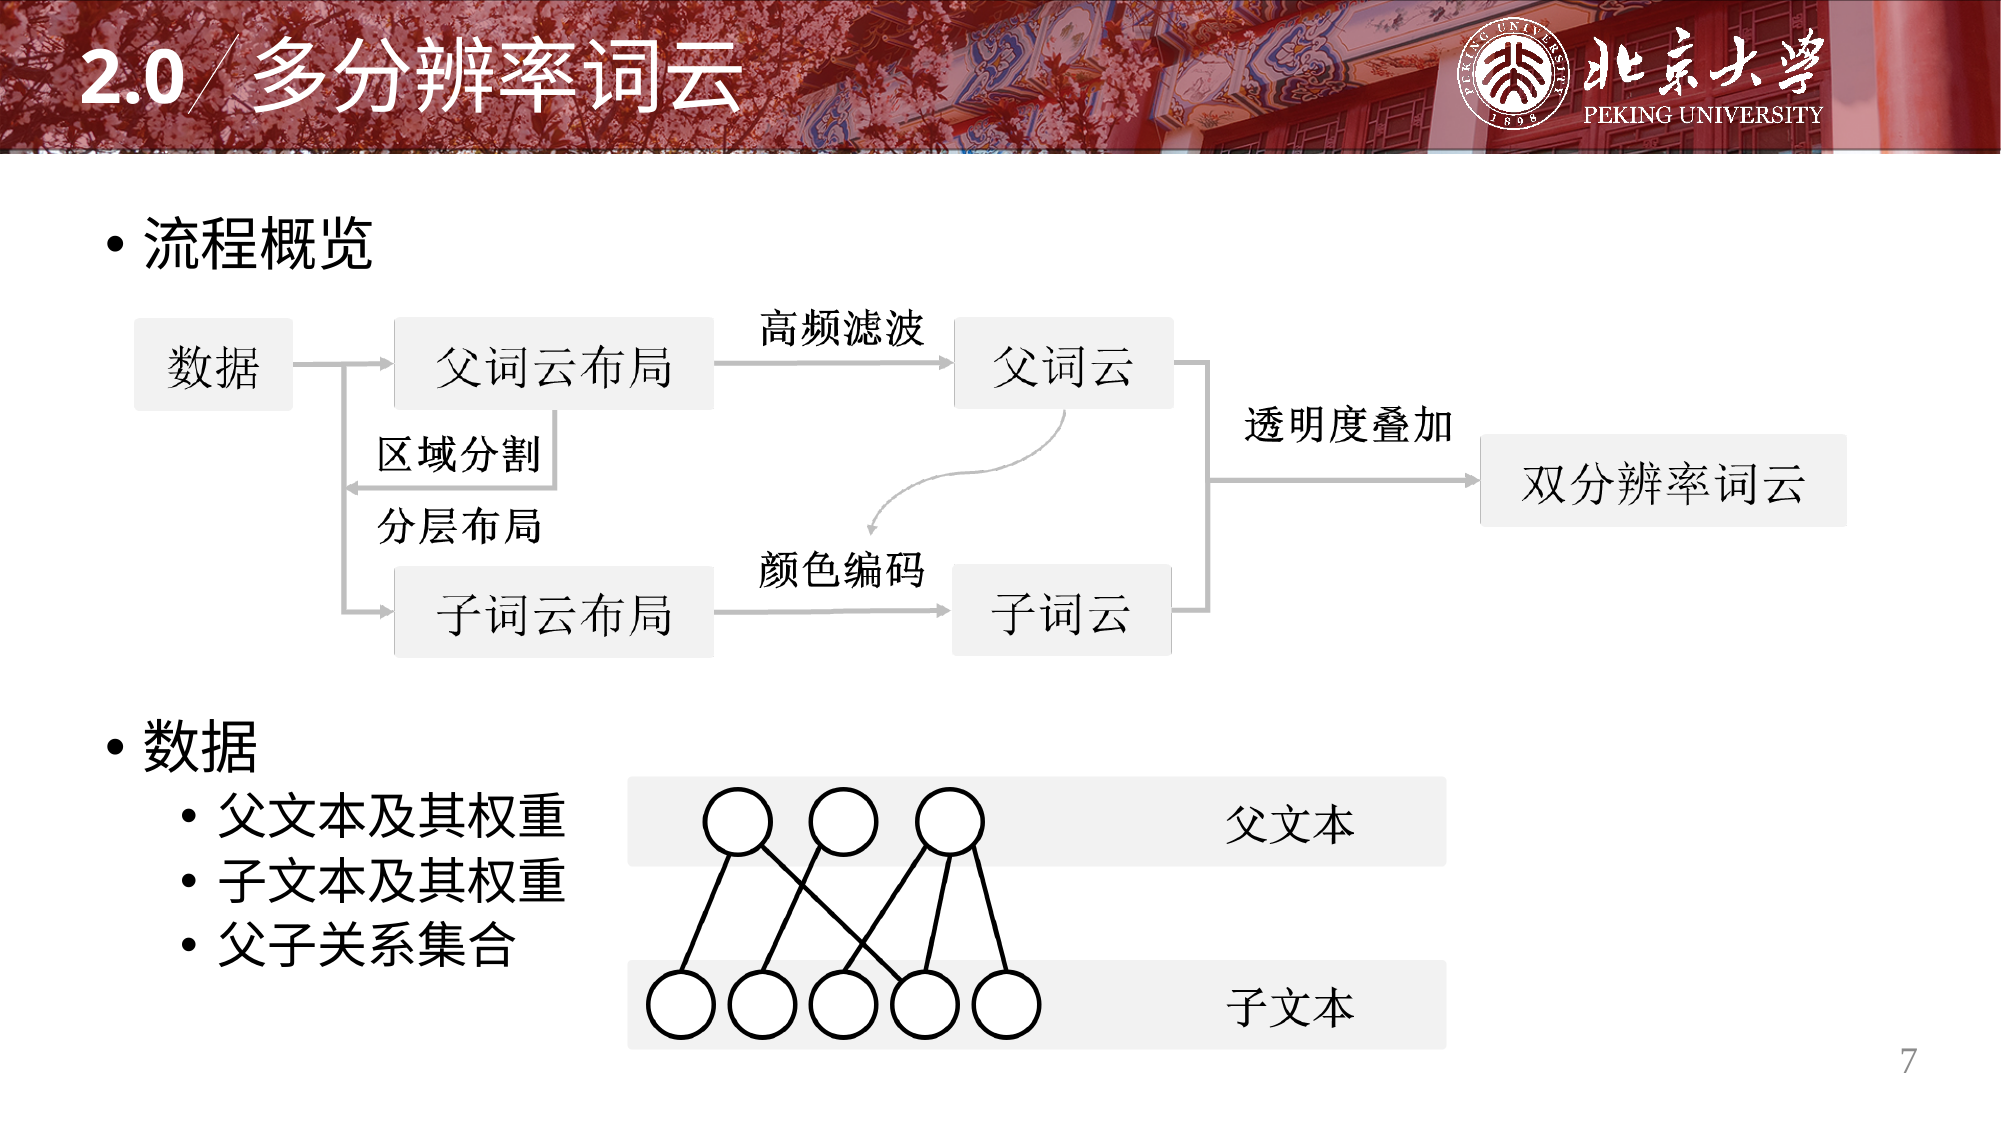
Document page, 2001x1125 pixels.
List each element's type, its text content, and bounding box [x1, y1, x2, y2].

picture [1457, 17, 1824, 130]
picture [134, 286, 1847, 669]
picture [622, 771, 1450, 1053]
list 多分辨率词云 [232, 27, 985, 109]
slide_number 7 [1483, 1023, 1934, 1095]
list 2.0 [64, 31, 206, 197]
list 流程概览 数据 父文本及其权重 子文本及其权重 父子关系集合 [90, 208, 985, 1058]
picture [0, 150, 64, 154]
picture [206, 150, 2001, 154]
